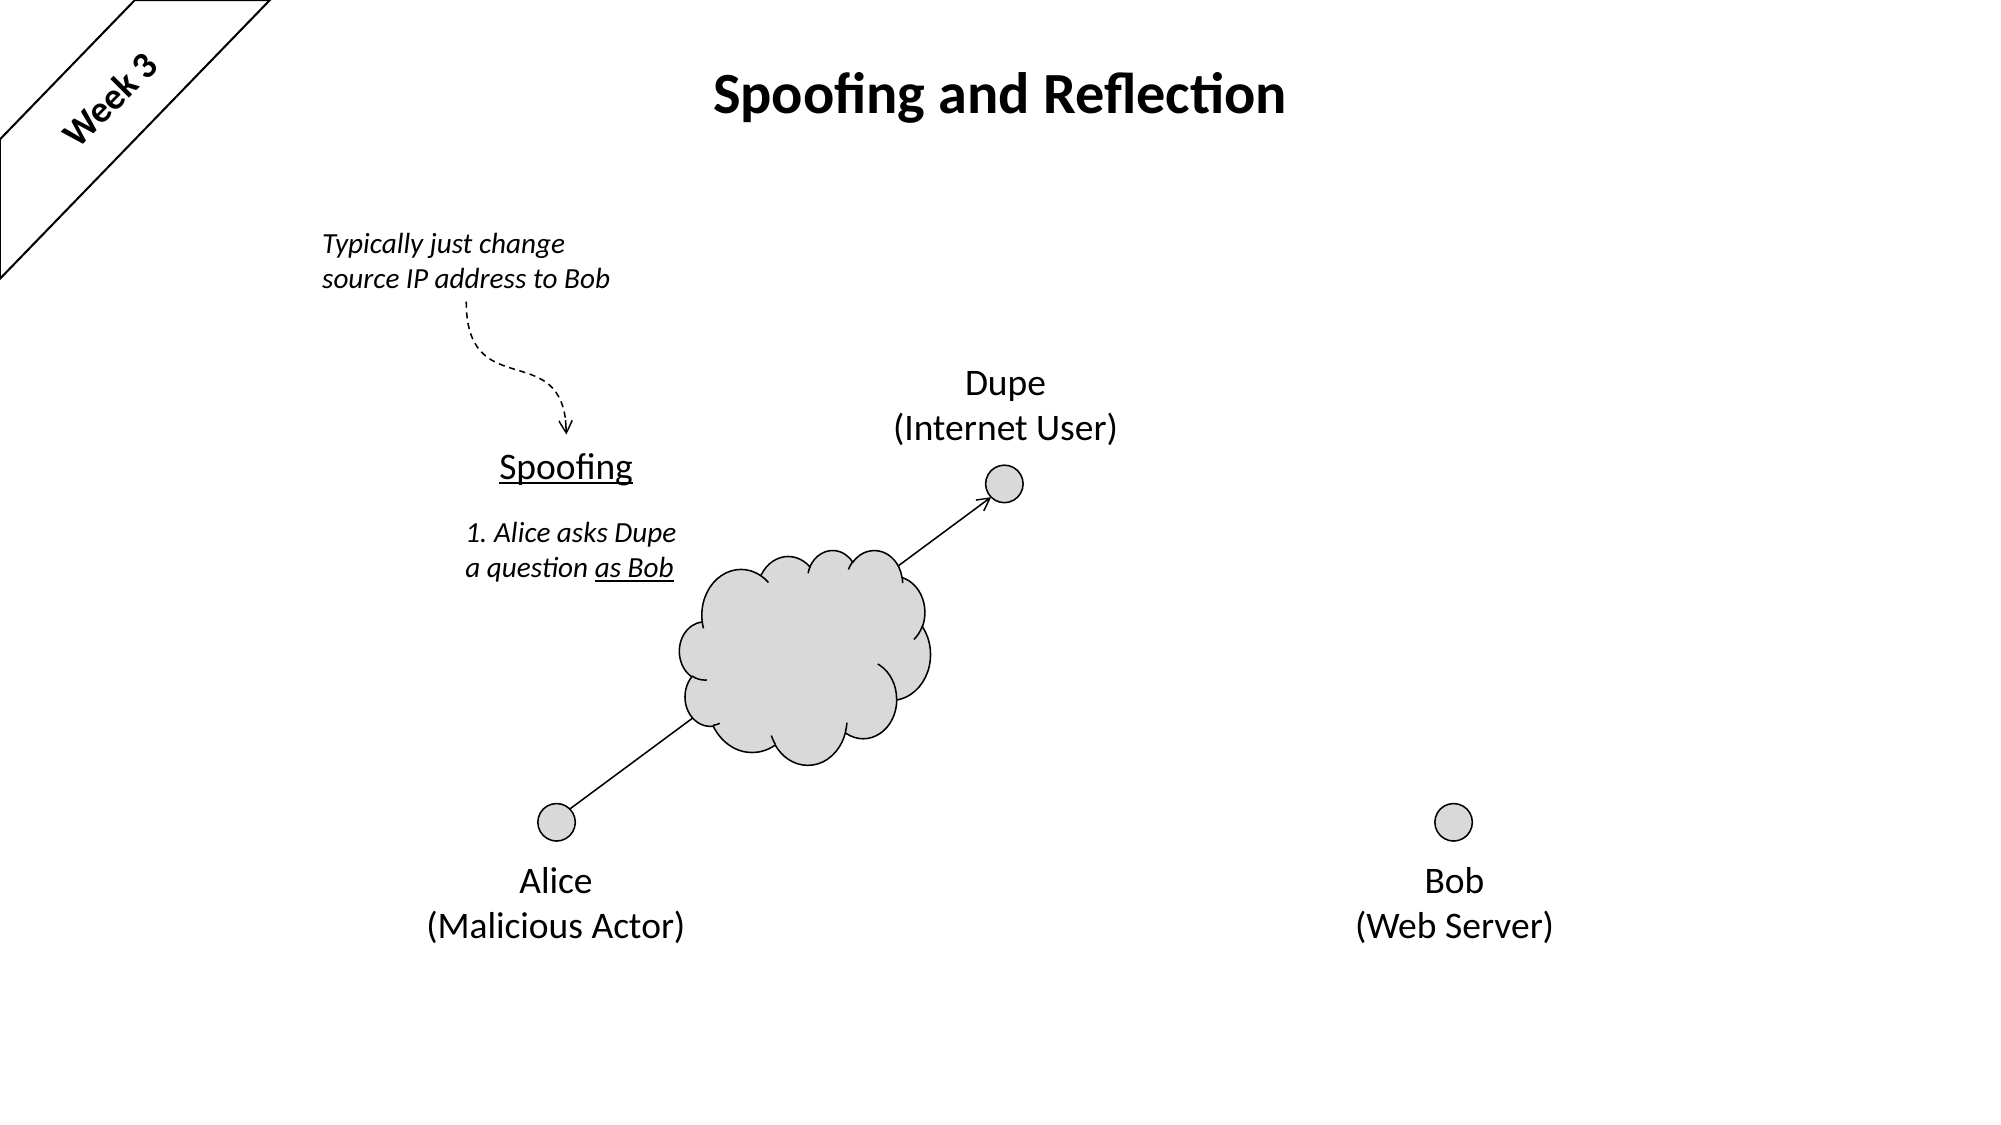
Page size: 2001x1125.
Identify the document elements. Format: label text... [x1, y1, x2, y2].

text_box Week 3 [35, 25, 181, 171]
text_box Alice (Malicious Actor) [411, 848, 701, 954]
text_box [1433, 802, 1474, 843]
text_box Spoofing [484, 434, 649, 495]
text_box 1. Alice asks Dupe a question as Bob [450, 506, 569, 592]
text_box [984, 464, 1025, 504]
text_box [569, 497, 992, 809]
text_box Dupe (Internet User) [878, 350, 1133, 456]
text_box Typically just change source IP address to Bob [307, 216, 626, 302]
text_box [0, 0, 272, 281]
title Spoofing and Reflection [324, 1, 1675, 189]
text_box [450, 318, 583, 419]
text_box Bob (Web Server) [1340, 848, 1569, 954]
text_box [536, 802, 577, 843]
